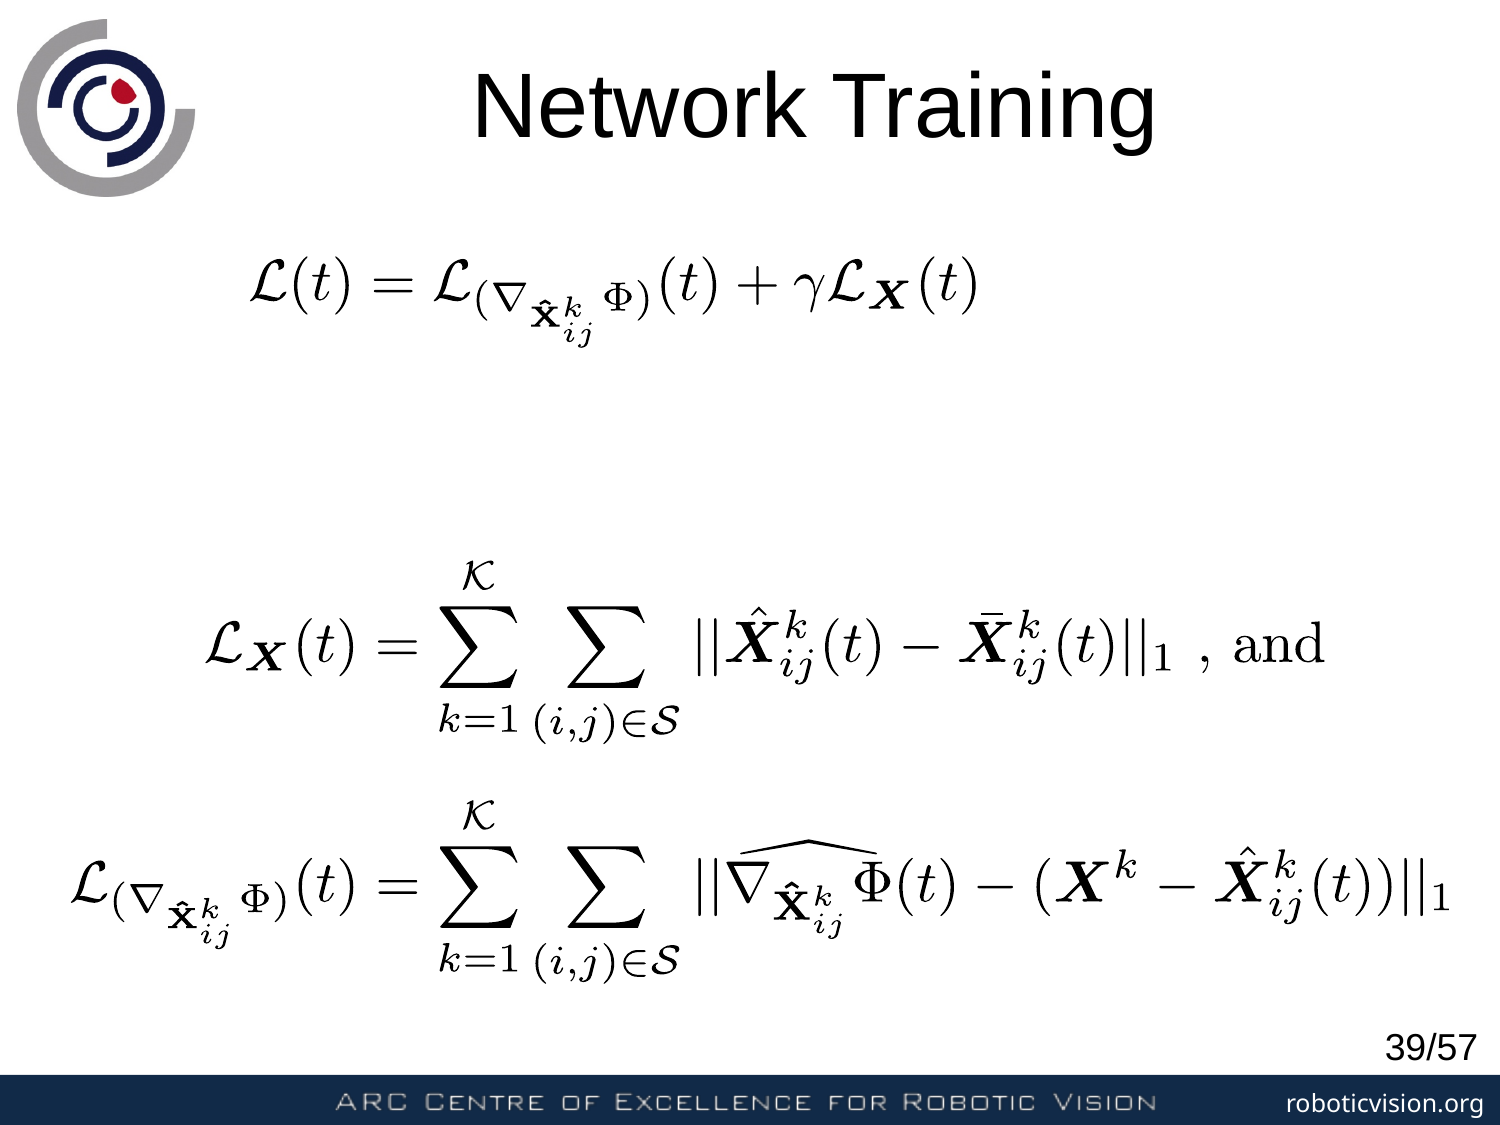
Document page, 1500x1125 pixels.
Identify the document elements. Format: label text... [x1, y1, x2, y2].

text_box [249, 256, 976, 348]
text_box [205, 560, 1325, 745]
text_box Network Training [206, 7, 1425, 195]
text_box 39/57 [1370, 1015, 1500, 1073]
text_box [70, 799, 1450, 984]
picture [315, 1058, 1185, 1125]
picture [17, 19, 197, 197]
